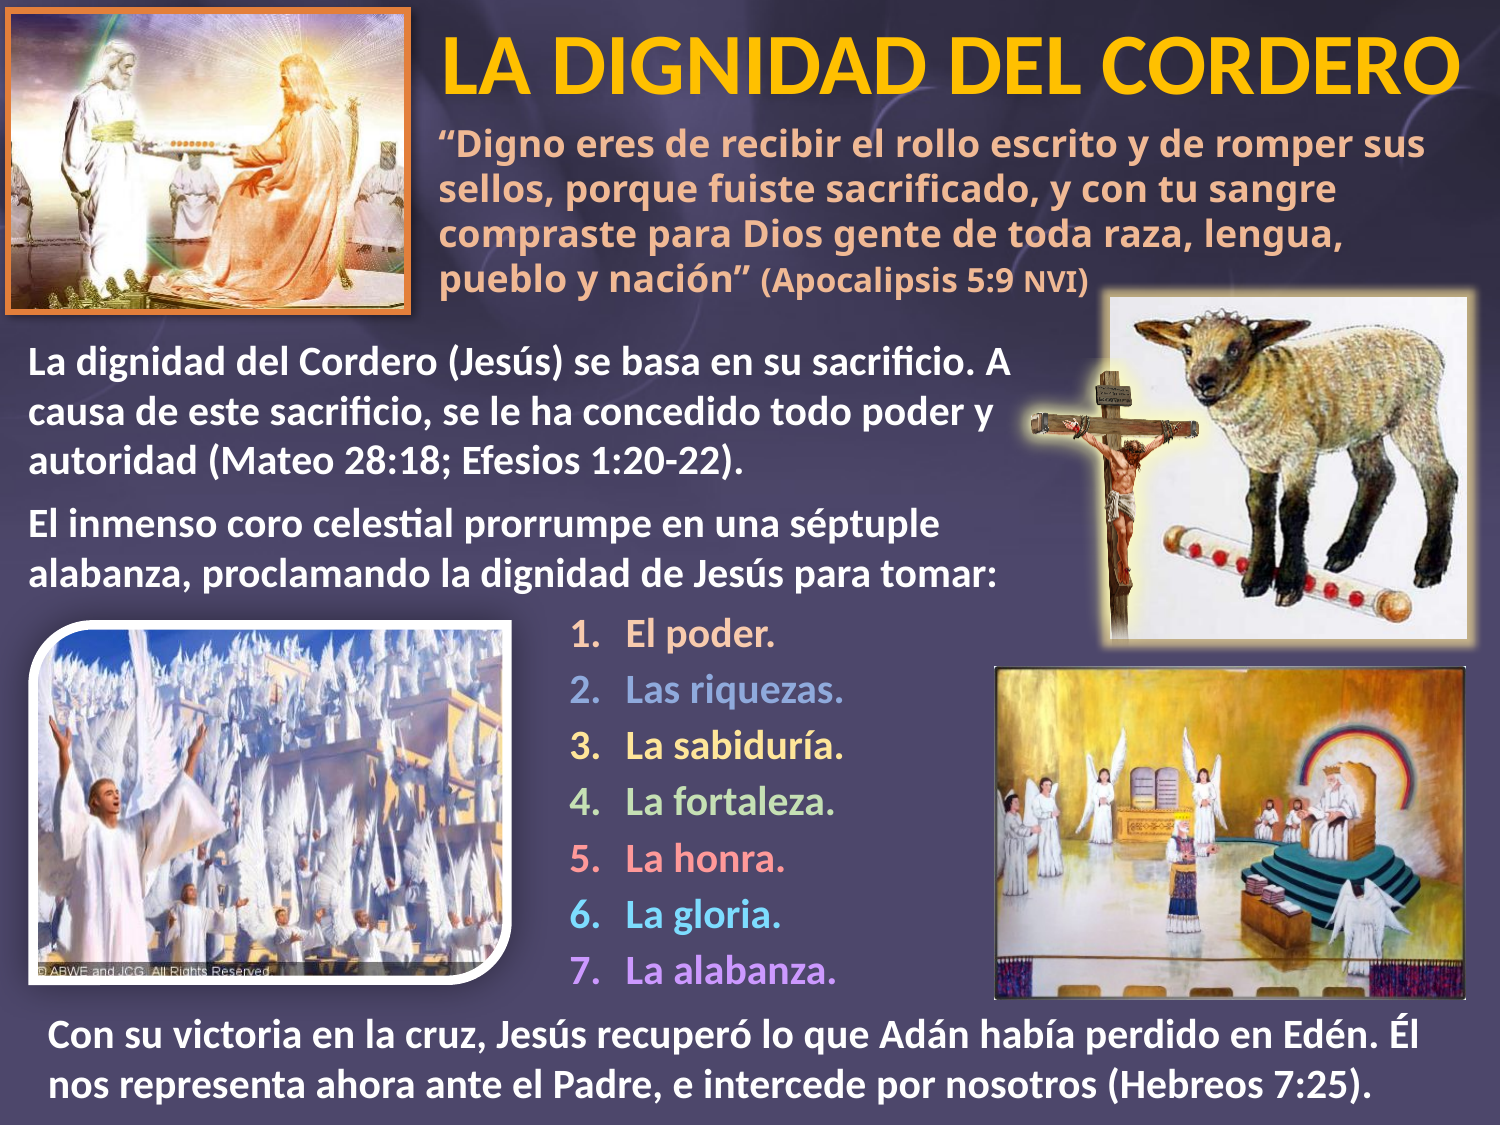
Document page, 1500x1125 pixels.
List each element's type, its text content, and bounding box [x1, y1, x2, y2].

text_box LA DIGNIDAD DEL CORDERO [404, 0, 1500, 120]
text_box El poder. Las riquezas. La sabiduría. La fortaleza. La honra. La gloria. La alabanza. [554, 597, 950, 999]
text_box “Digno eres de recibir el rollo escrito y de romper sus sellos, porque fuiste sacrificado, y con tu sangre compraste para Dios gente de toda raza, lengua, pueblo y nación” (Apocalipsis 5:9 NVI) [423, 112, 1499, 308]
picture [0, 0, 1500, 1125]
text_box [1004, 297, 1467, 682]
text_box Con su victoria en la cruz, Jesús recuperó lo que Adán había perdido en Edén. Él nos representa ahora ante el Padre, e intercede por nosotros (Hebreos 7:25). [33, 999, 1438, 1115]
picture [11, 13, 405, 309]
text_box La dignidad del Cordero (Jesús) se basa en su sacrificio. A causa de este sacrificio, se le ha concedido todo poder y autoridad (Mateo 28:18; Efesios 1:20-22). El inmenso coro celestial prorrumpe en una séptuple alabanza, proclamando la dignidad de Jesús para tomar: [13, 325, 1004, 604]
